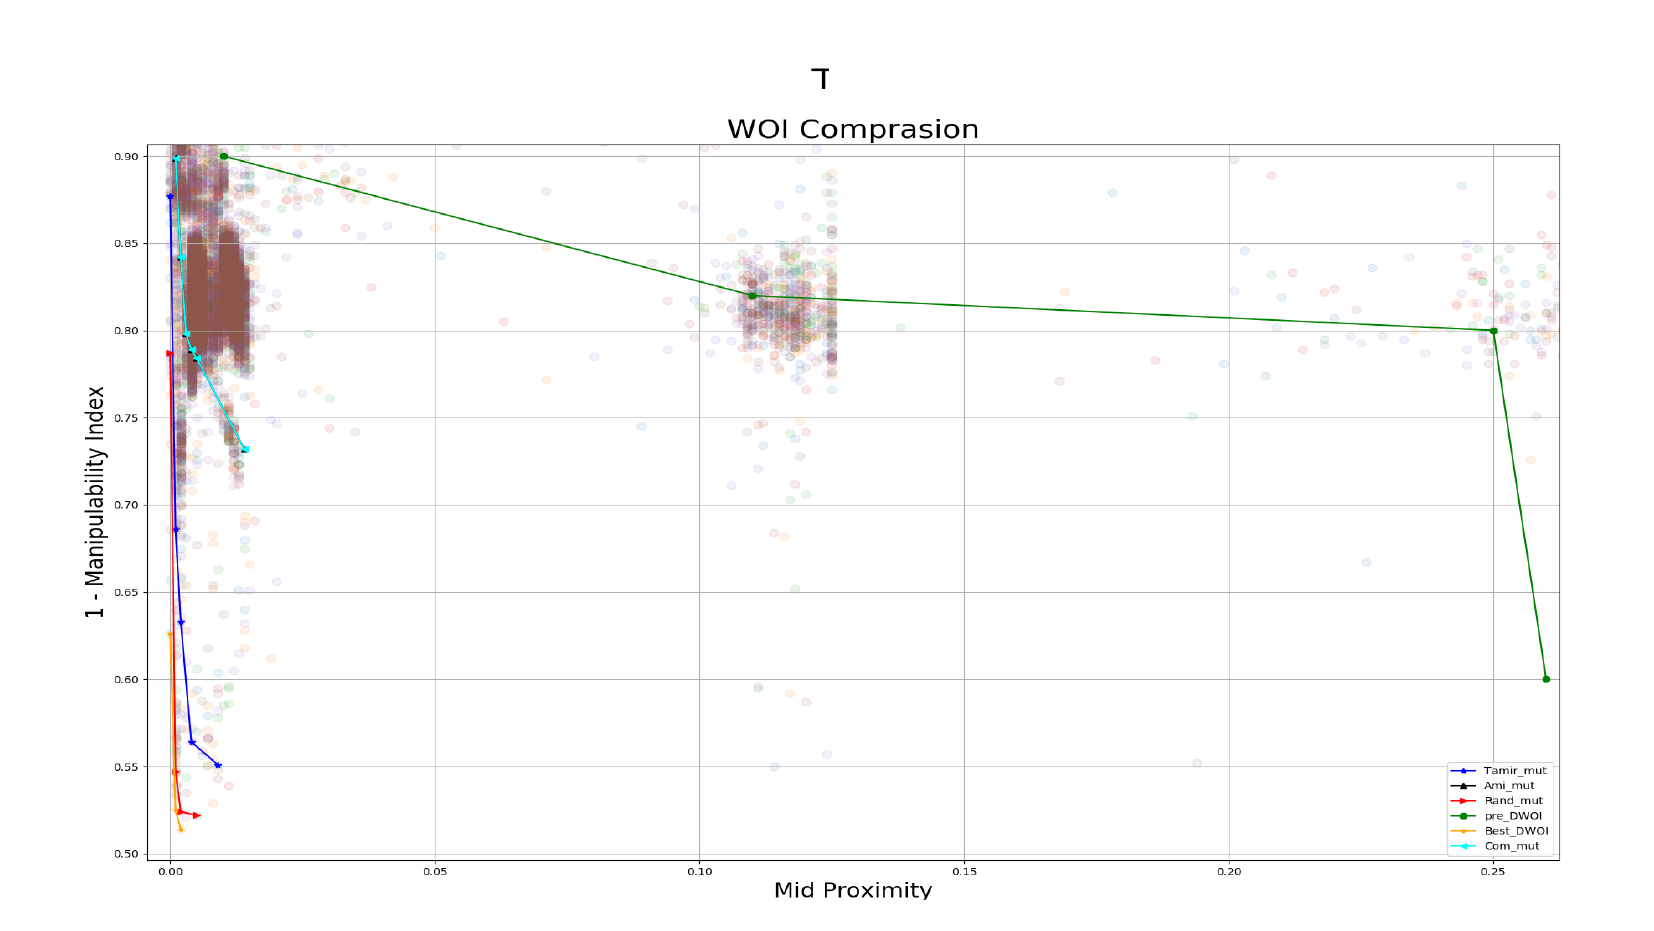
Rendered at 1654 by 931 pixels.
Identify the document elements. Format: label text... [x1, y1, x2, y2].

picture [38, 104, 1591, 901]
text_box ד1 [794, 44, 868, 103]
